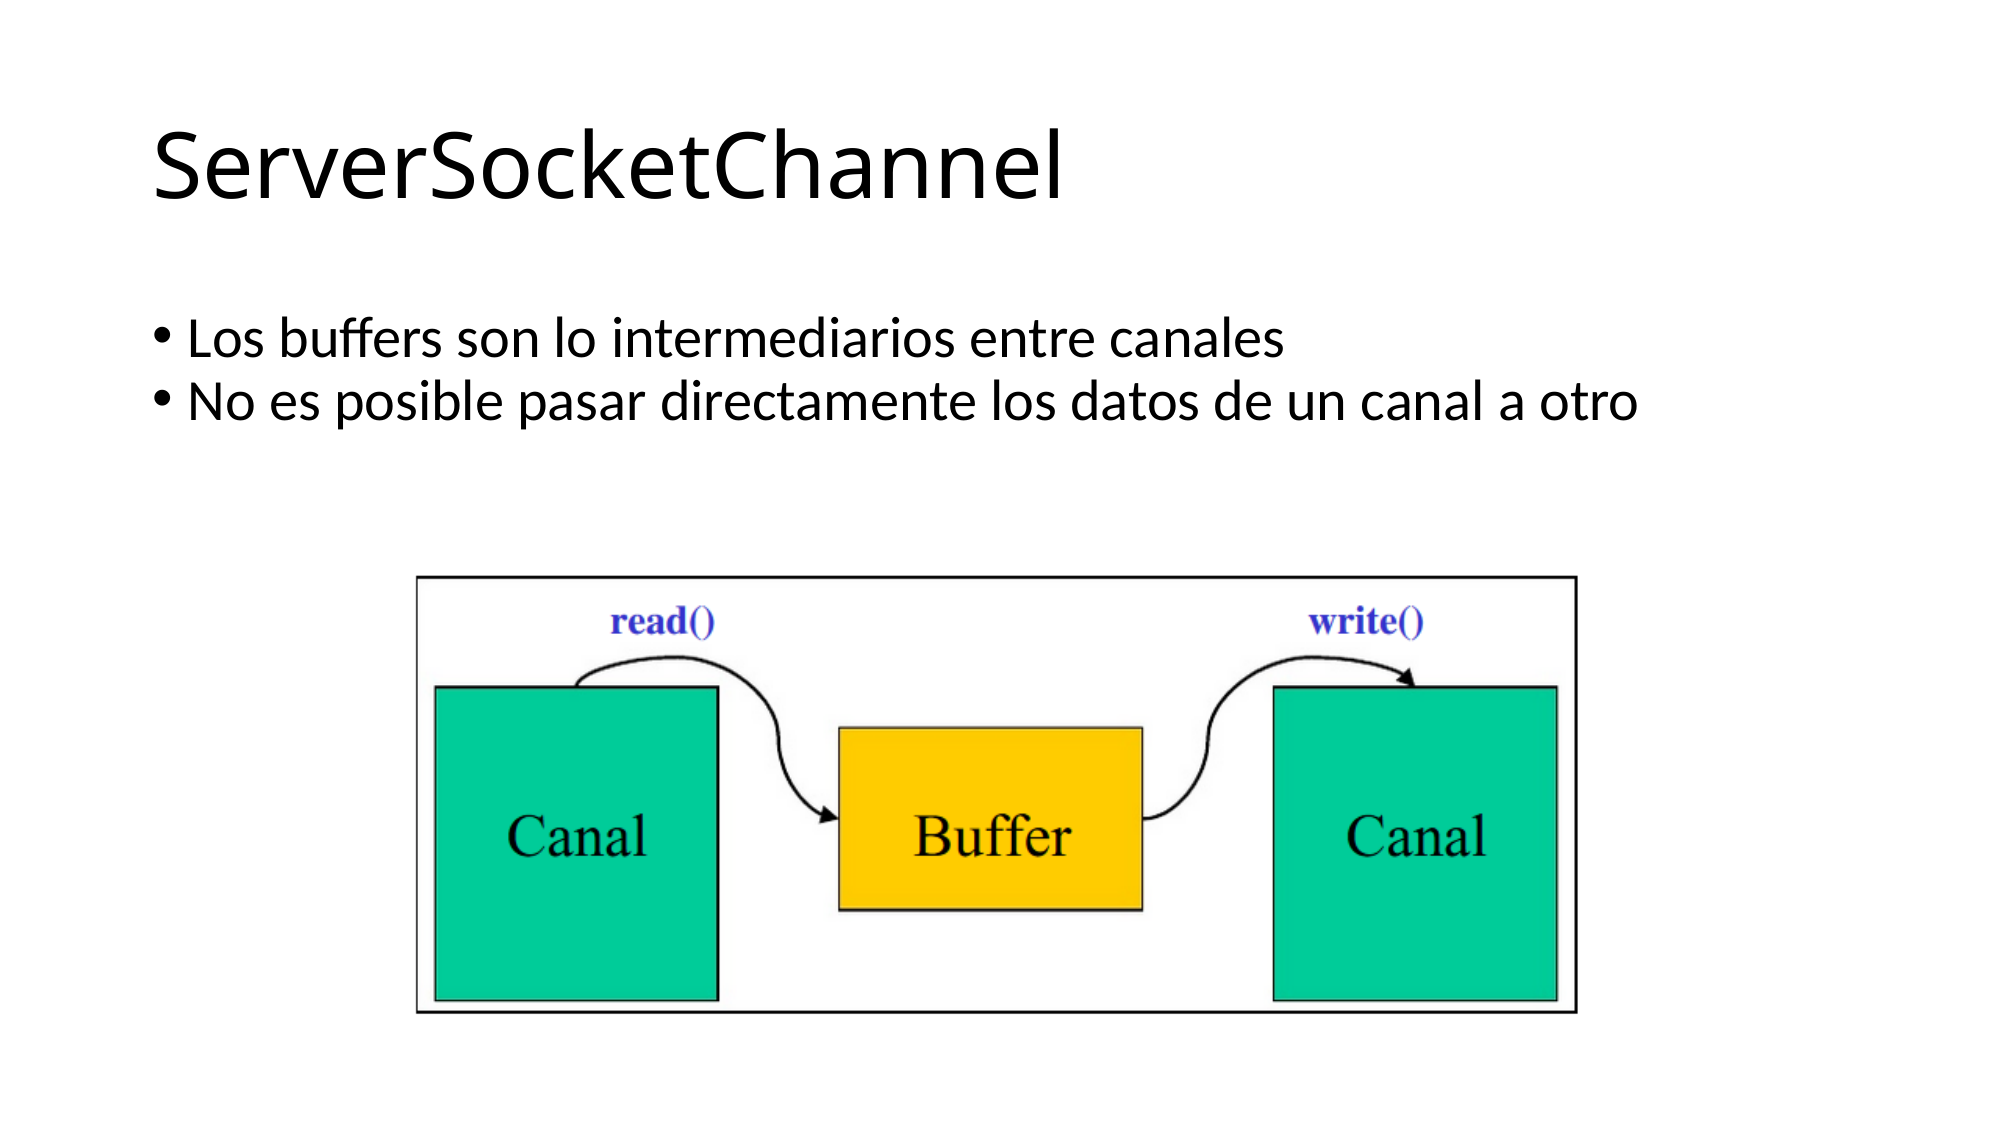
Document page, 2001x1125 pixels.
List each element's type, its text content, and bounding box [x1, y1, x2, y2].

text_box ServerSocketChannel [137, 59, 1863, 277]
picture [407, 562, 1593, 1025]
text_box Los buffers son lo intermediarios entre canales No es posible pasar directamente los datos de un canal a otro [137, 299, 1863, 1013]
